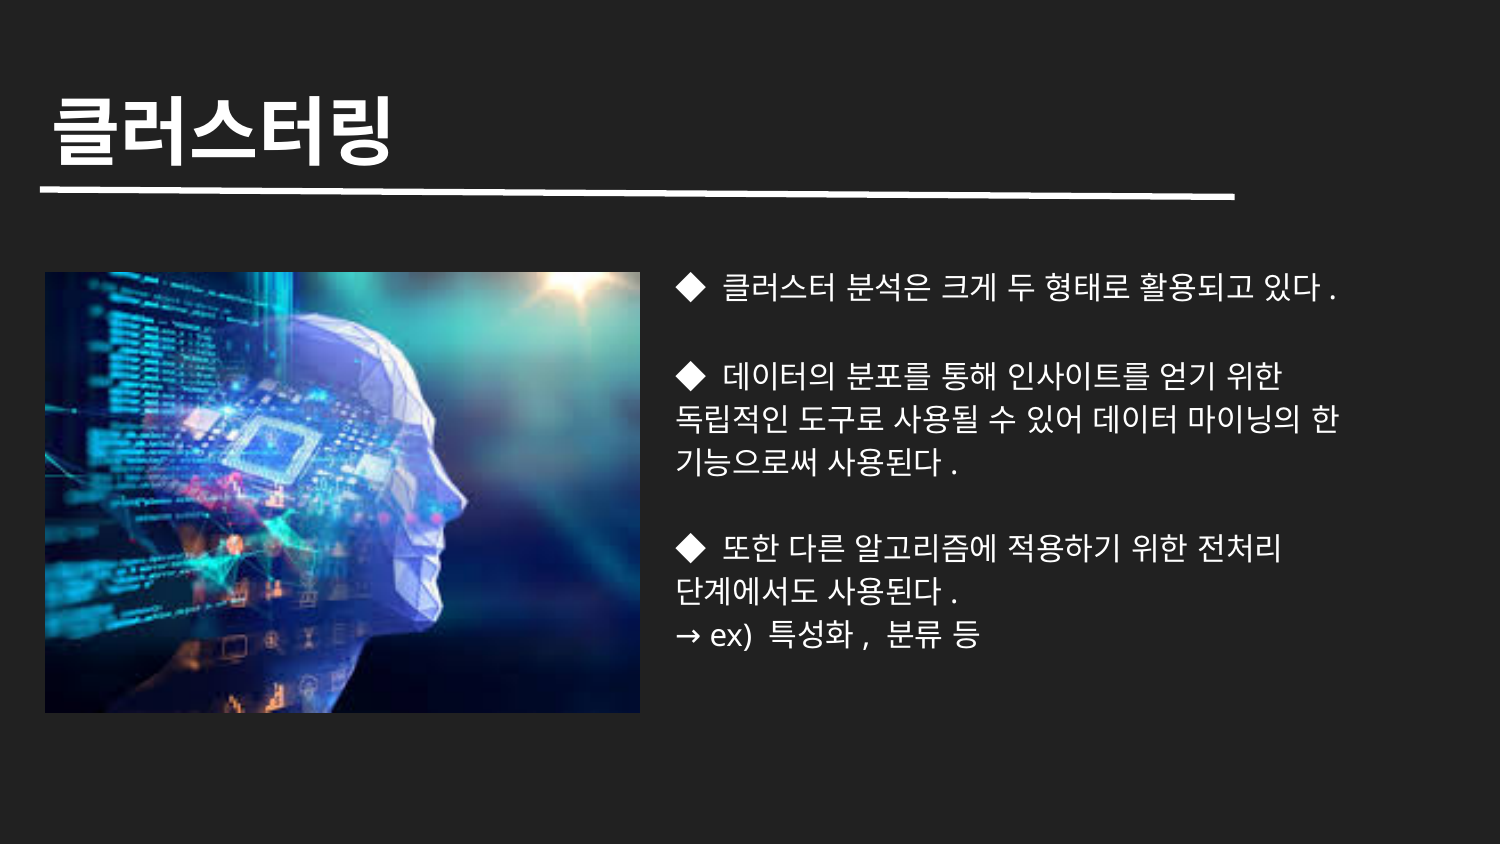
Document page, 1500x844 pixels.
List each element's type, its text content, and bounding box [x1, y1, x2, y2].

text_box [39, 189, 1235, 198]
title 클러스터링 [36, 96, 1238, 190]
subtitle ◆ 클러스터 분석은 크게 두 형태로 활용되고 있다. ◆ 데이터의 분포를 통해 인사이트를 얻기 위한 독립적인 도구로 사용될 수 있어 데이터 마이닝의 한 기능으로써 사용된다. ◆ 또한 다른 알고리즘에 적용하기 위한 전처리 단계에서도 사용된다. → ex) 특성화, 분류 등 [660, 247, 1392, 738]
picture [45, 272, 641, 713]
picture [256, 272, 267, 308]
picture [73, 603, 98, 608]
